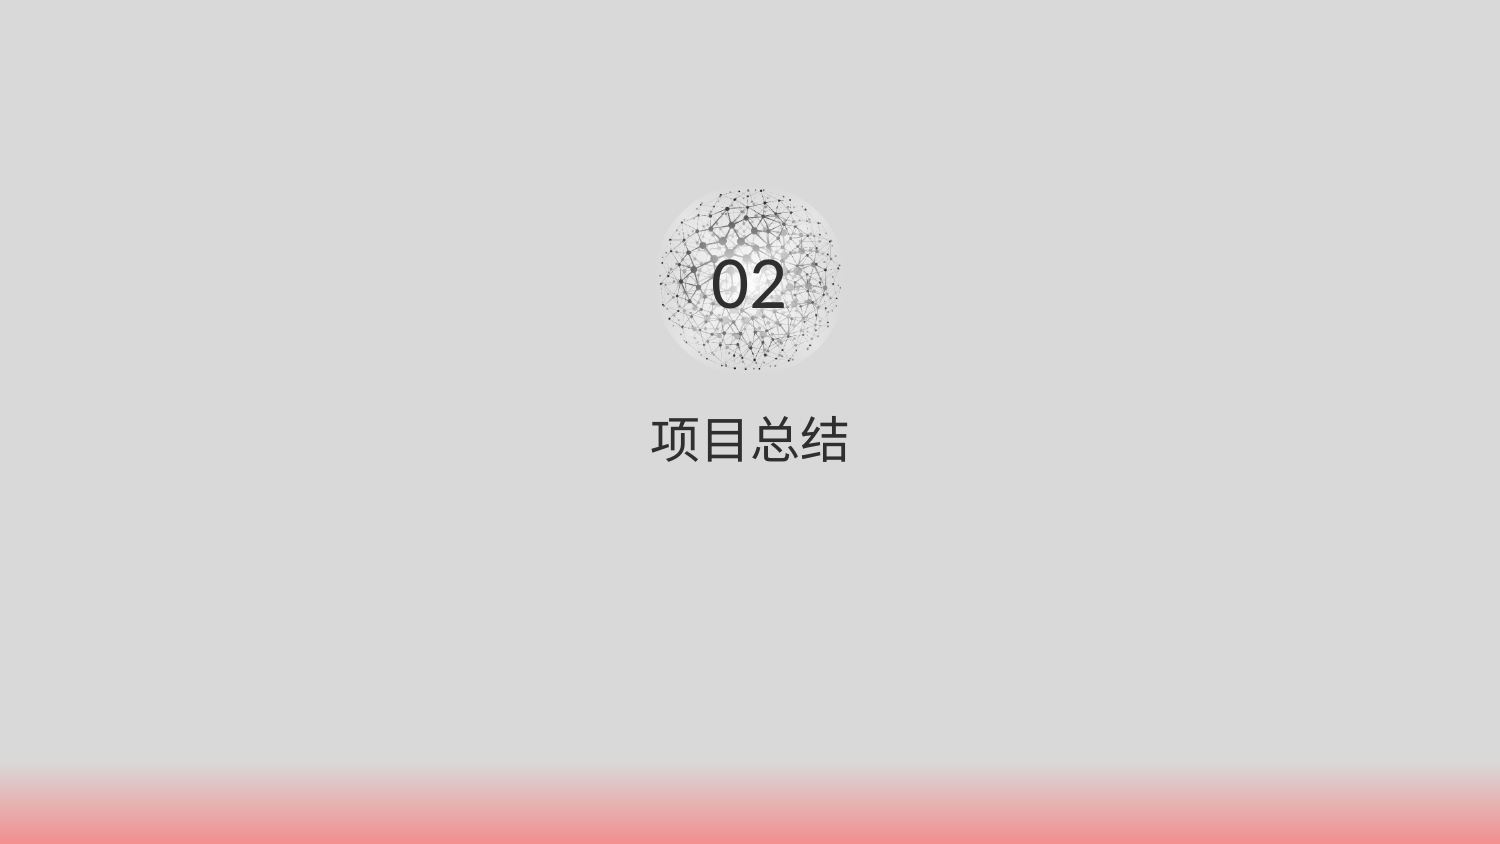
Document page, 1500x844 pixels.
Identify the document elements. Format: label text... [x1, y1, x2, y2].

text_box 项目总结 [635, 382, 865, 476]
text_box 02 [697, 226, 803, 331]
